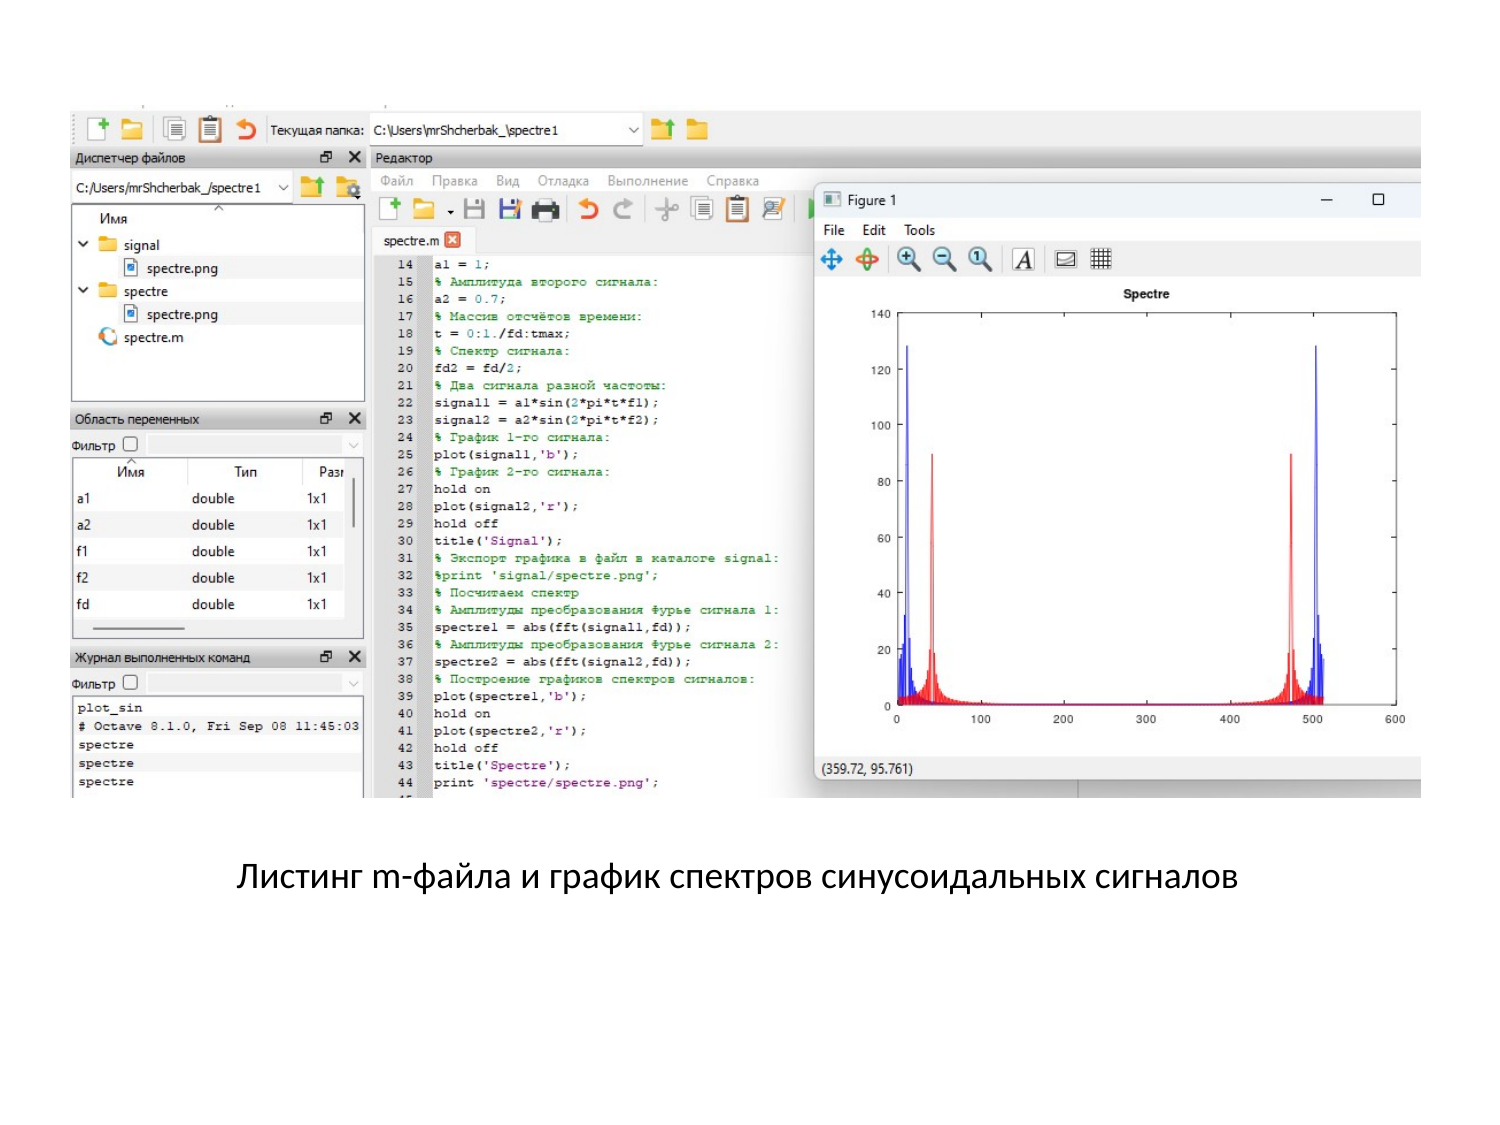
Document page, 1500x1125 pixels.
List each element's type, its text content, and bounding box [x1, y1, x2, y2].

picture [70, 105, 1421, 798]
text_box Листинг m-файла и график спектров синусоидальных сигналов [140, 843, 1336, 904]
